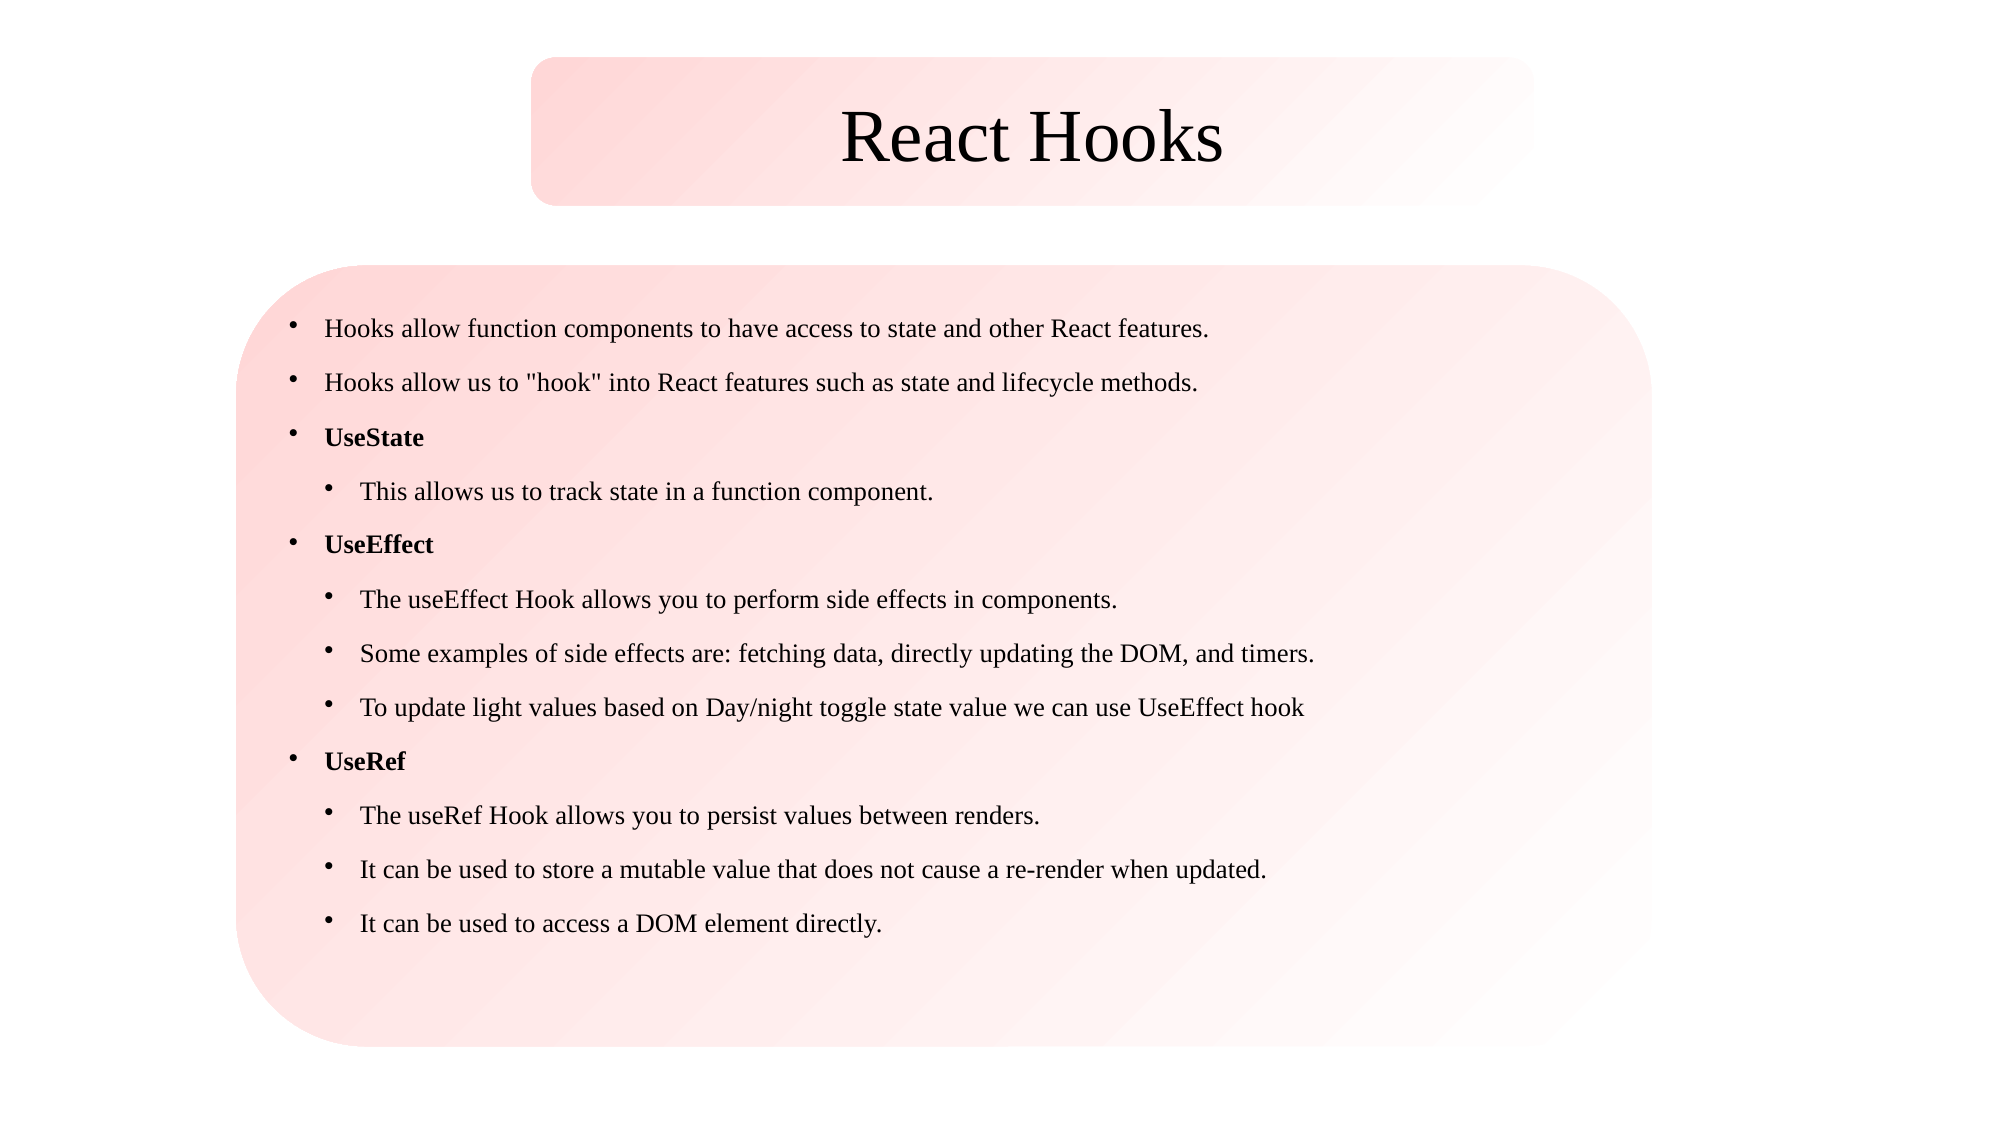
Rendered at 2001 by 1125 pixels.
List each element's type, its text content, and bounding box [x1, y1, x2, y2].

text_box Hooks allow function components to have access to state and other React features. Hooks allow us to "hook" into React features such as state and lifecycle methods. UseState This allows us to track state in a function component. UseEffect The useEffect Hook allows you to perform side effects in components. Some examples of side effects are: fetching data, directly updating the DOM, and timers. To update light values based on Day/night toggle state value we can use UseEffect hook UseRef The useRef Hook allows you to persist values between renders. It can be used to store a mutable value that does not cause a re-render when updated. It can be used to access a DOM element directly. [236, 265, 1652, 1047]
text_box React Hooks [531, 57, 1534, 206]
